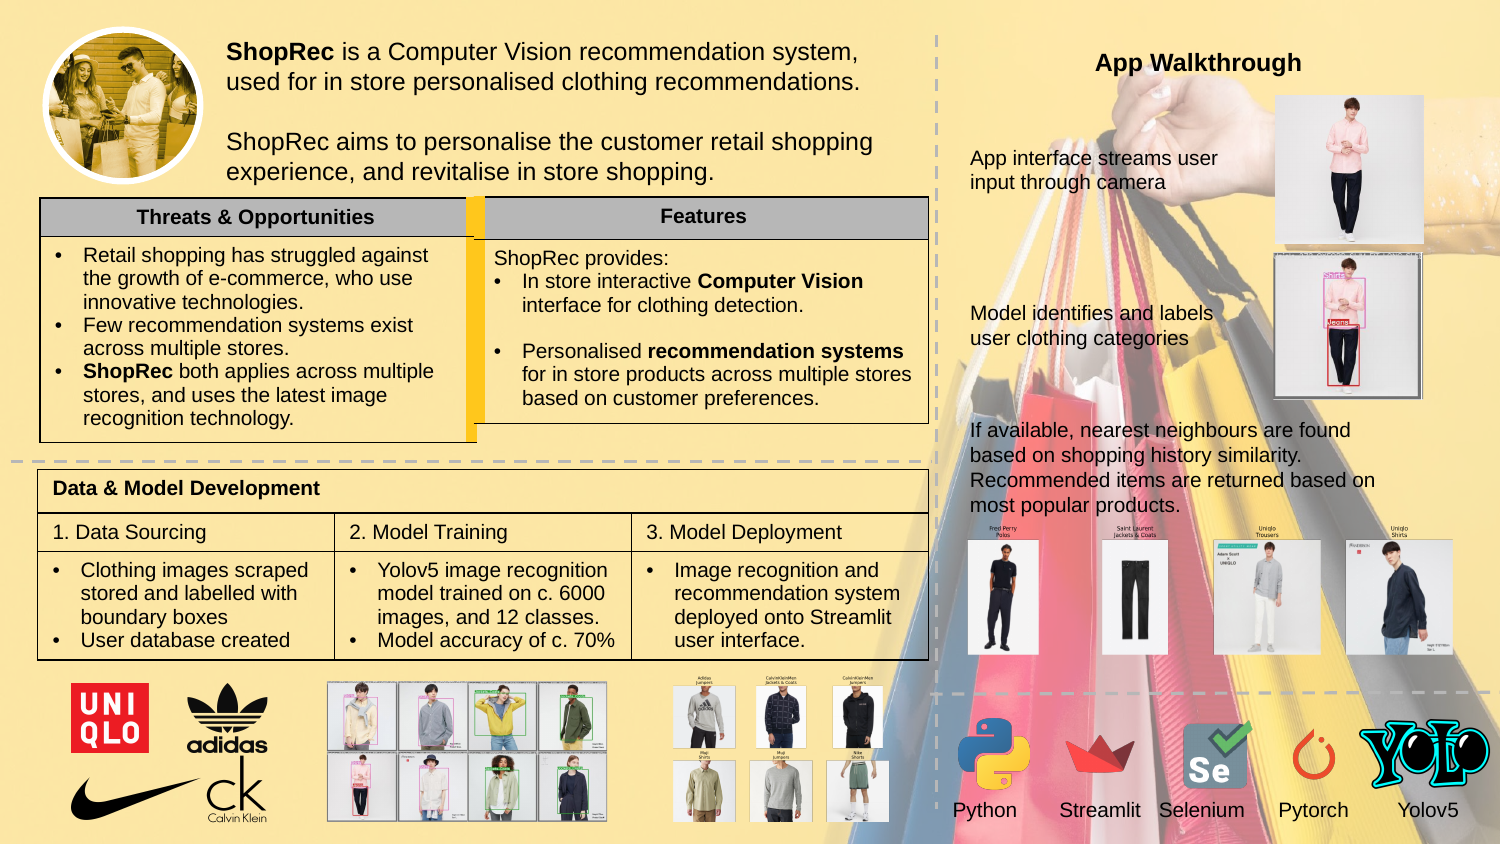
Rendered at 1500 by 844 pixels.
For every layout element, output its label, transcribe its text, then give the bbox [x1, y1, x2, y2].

text_box App Walkthrough [943, 31, 1453, 92]
text_box Selenium [1123, 789, 1281, 830]
picture [1273, 251, 1424, 400]
table_cell Yolov5 image recognition model trained on c. 6000 images, and 12 classes. Model accuracy of c. 70% [335, 552, 631, 659]
text_box App interface streams user input through camera [955, 95, 1268, 244]
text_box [70, 683, 268, 825]
table_cell Retail shopping has struggled against the growth of e-commerce, who use innovative technologies. Few recommendation systems exist across multiple stores. ShopRec both applies across multiple stores, and uses the latest image recognition technology. [41, 237, 466, 442]
text_box Pytorch [1281, 797, 1349, 830]
text_box Yolov5 [1349, 789, 1500, 830]
text_box If available, nearest neighbours are found based on shopping history similarity. Recommended items are returned based on most popular products. [955, 401, 1424, 523]
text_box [326, 681, 608, 823]
text_box ShopRec is a Computer Vision recommendation system, used for in store personalised clothing recommendations. ShopRec aims to personalise the customer retail shopping experience, and revitalise in store shopping. [211, 20, 904, 162]
picture [672, 673, 890, 822]
picture [1176, 718, 1256, 790]
table_cell Image recognition and recommendation system deployed onto Streamlit user interface. [632, 552, 928, 659]
table_header Data & Model Development [38, 470, 928, 512]
table_cell 2. Model Training [335, 514, 631, 551]
picture [958, 718, 1030, 790]
picture [1064, 718, 1136, 790]
table_header Features [485, 198, 928, 239]
picture [45, 29, 201, 182]
picture [1275, 94, 1424, 244]
table_cell Clothing images scraped stored and labelled with boundary boxes User database created [38, 552, 334, 659]
table_cell 1. Data Sourcing [38, 514, 334, 551]
table_cell 3. Model Deployment [632, 514, 928, 551]
picture [1277, 718, 1350, 790]
picture [946, 524, 1456, 659]
picture [1356, 718, 1492, 790]
table_header Threats & Opportunities [41, 199, 466, 236]
text_box Streamlit [1064, 797, 1123, 830]
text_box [929, 691, 1500, 695]
table_cell ShopRec provides: In store interactive Computer Vision interface for clothing detection. Personalised recommendation systems for in store products across multiple stores based on customer preferences. [485, 240, 928, 423]
text_box Model identifies and labels user clothing categories [955, 252, 1268, 397]
text_box Python [906, 789, 1064, 830]
